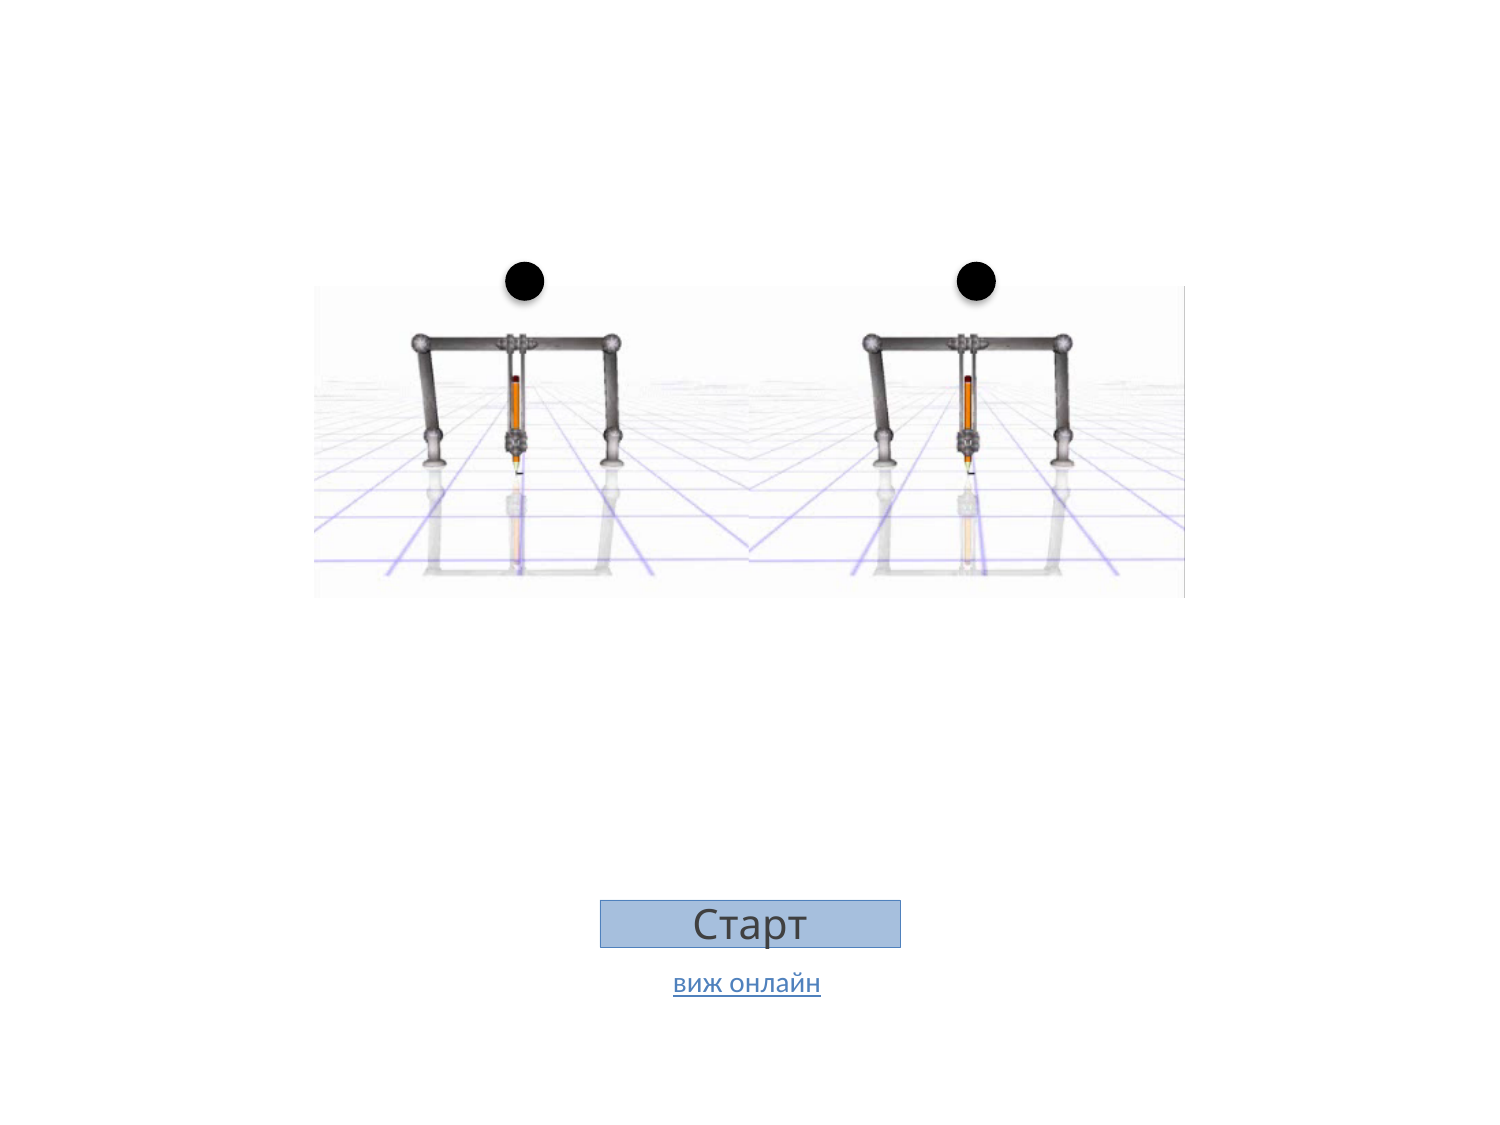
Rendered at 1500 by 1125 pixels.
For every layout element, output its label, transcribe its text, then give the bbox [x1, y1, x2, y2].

text_box виж онлайн [415, 956, 1078, 1006]
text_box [311, 284, 1188, 601]
text_box Старт [598, 898, 902, 949]
text_box [956, 261, 996, 282]
text_box [505, 261, 545, 282]
